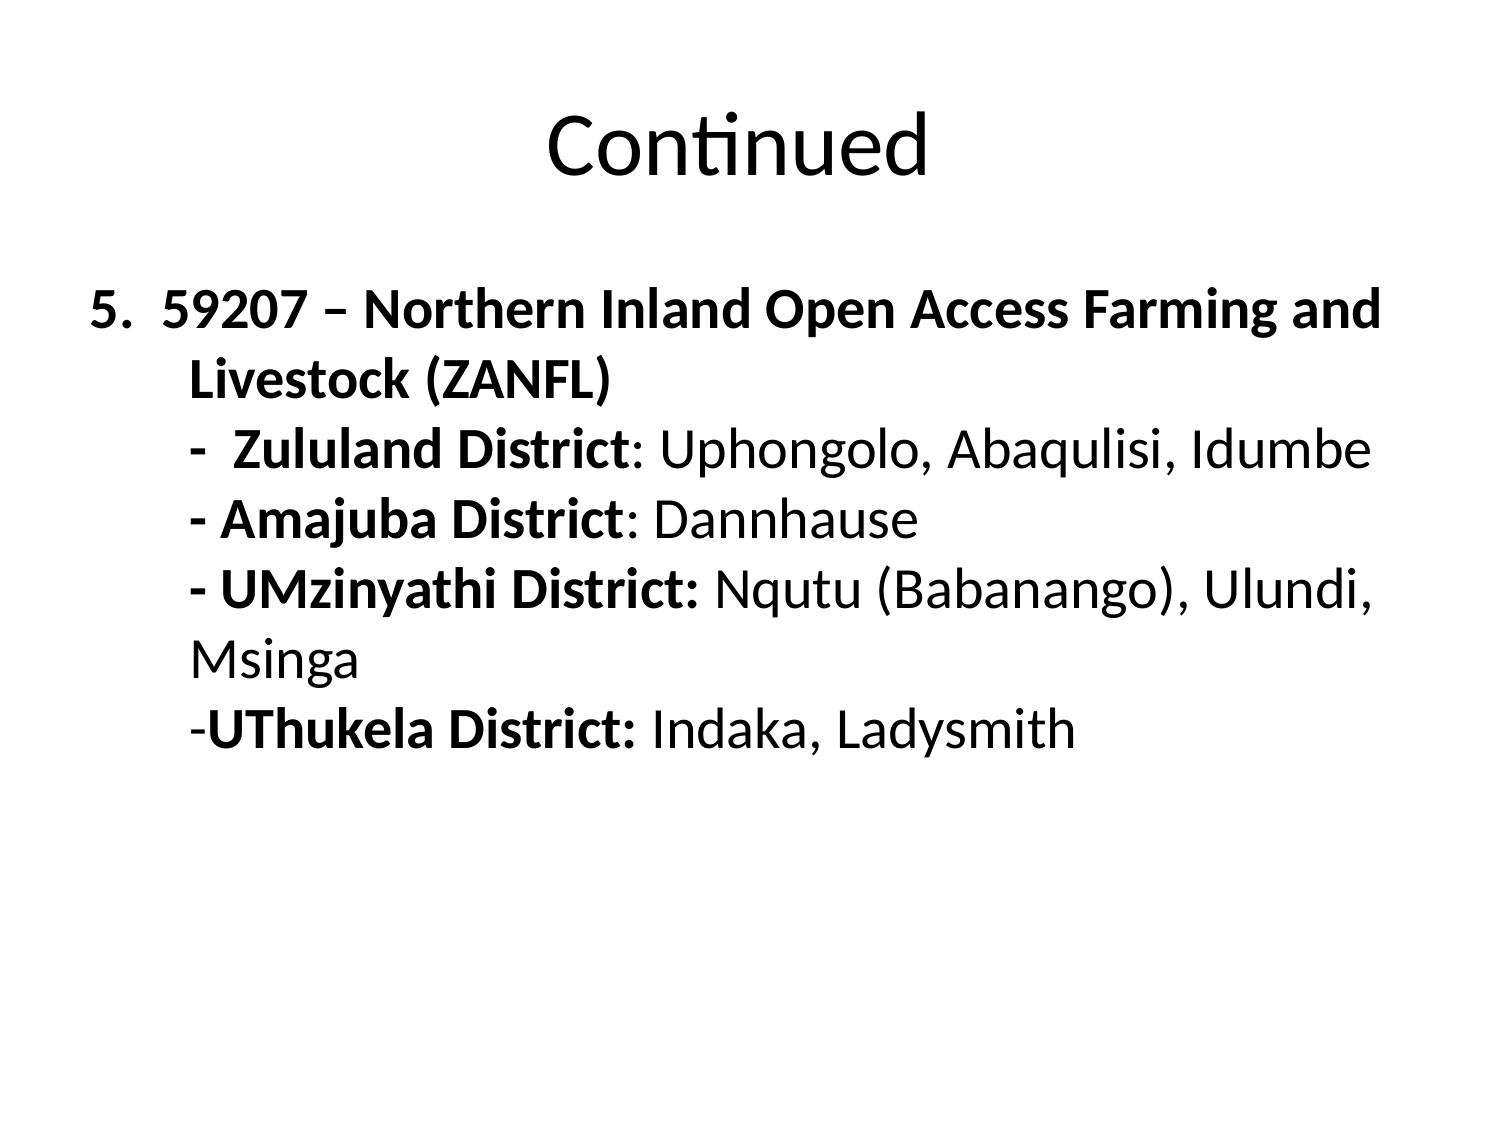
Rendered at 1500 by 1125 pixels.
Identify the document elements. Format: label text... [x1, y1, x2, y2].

text_box 5. 59207 – Northern Inland Open Access Farming and Livestock (ZANFL) - Zululand District: Uphongolo, Abaqulisi, Idumbe - Amajuba District: Dannhause - UMzinyathi District: Nqutu (Babanango), Ulundi, Msinga -UThukela District: Indaka, Ladysmith [75, 262, 1425, 1005]
text_box Continued [75, 45, 1425, 233]
